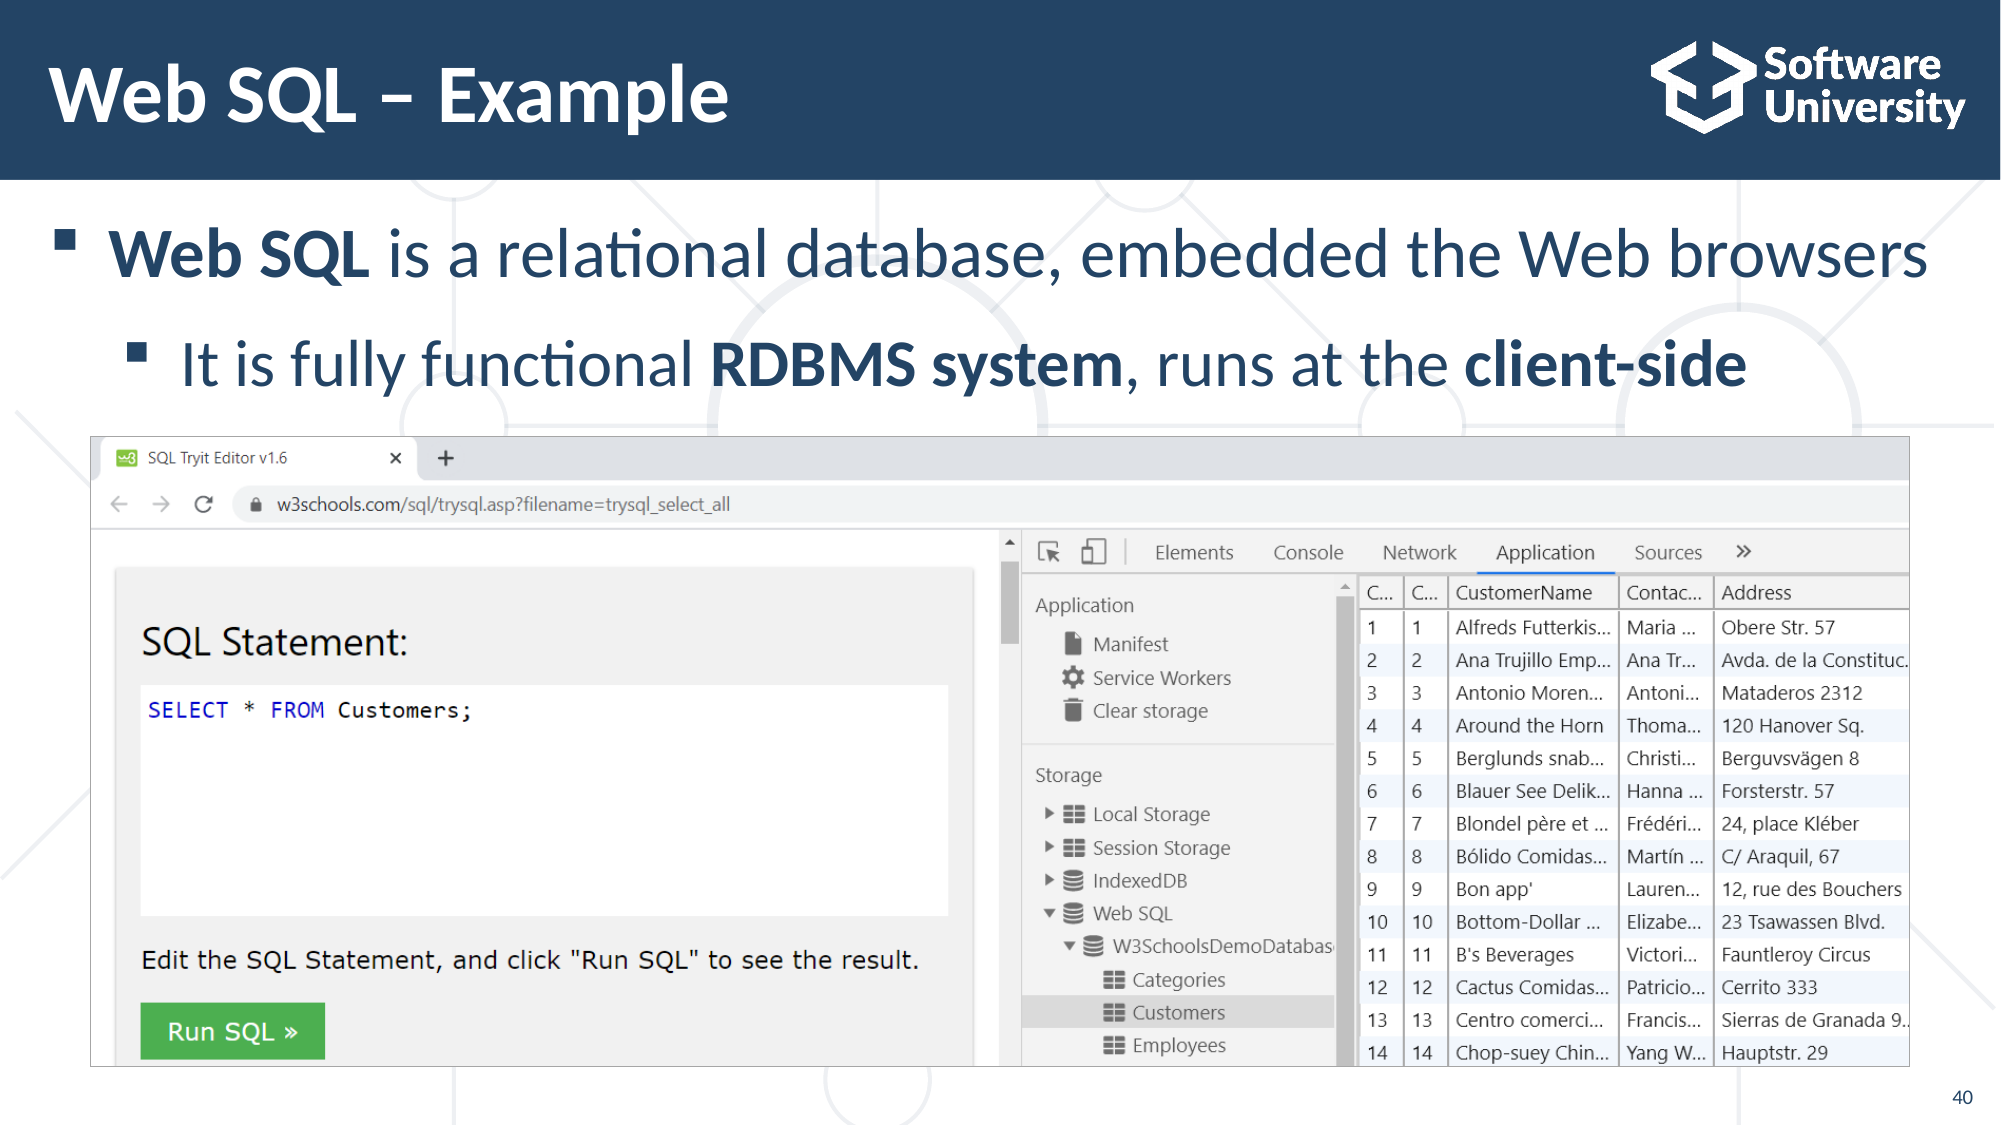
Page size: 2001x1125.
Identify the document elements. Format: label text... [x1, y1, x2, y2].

title Web SQL – Example [31, 16, 1625, 162]
list Web SQL is a relational database, embedded the Web browsers It is fully functional RDBMS system, runs at the client-side [31, 196, 1970, 1104]
picture [1651, 41, 1966, 134]
slide_number 40 [1927, 1067, 1989, 1117]
picture [90, 436, 1910, 1067]
